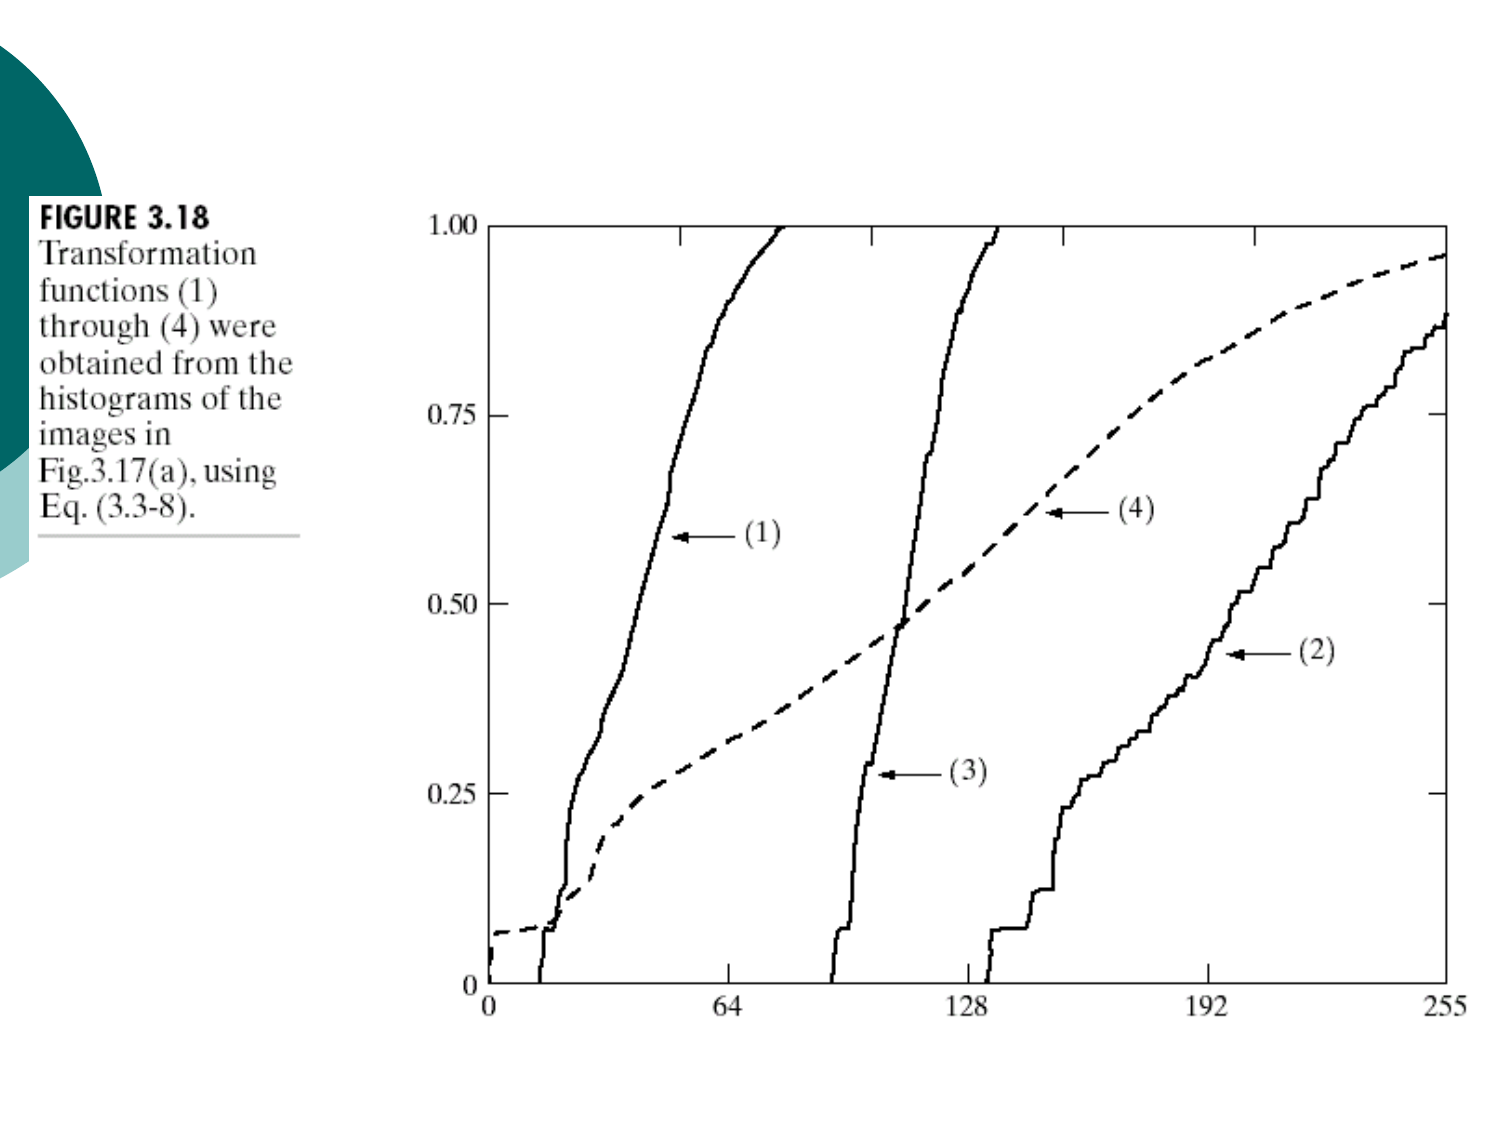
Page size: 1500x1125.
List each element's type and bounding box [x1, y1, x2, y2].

picture [29, 196, 1483, 1033]
